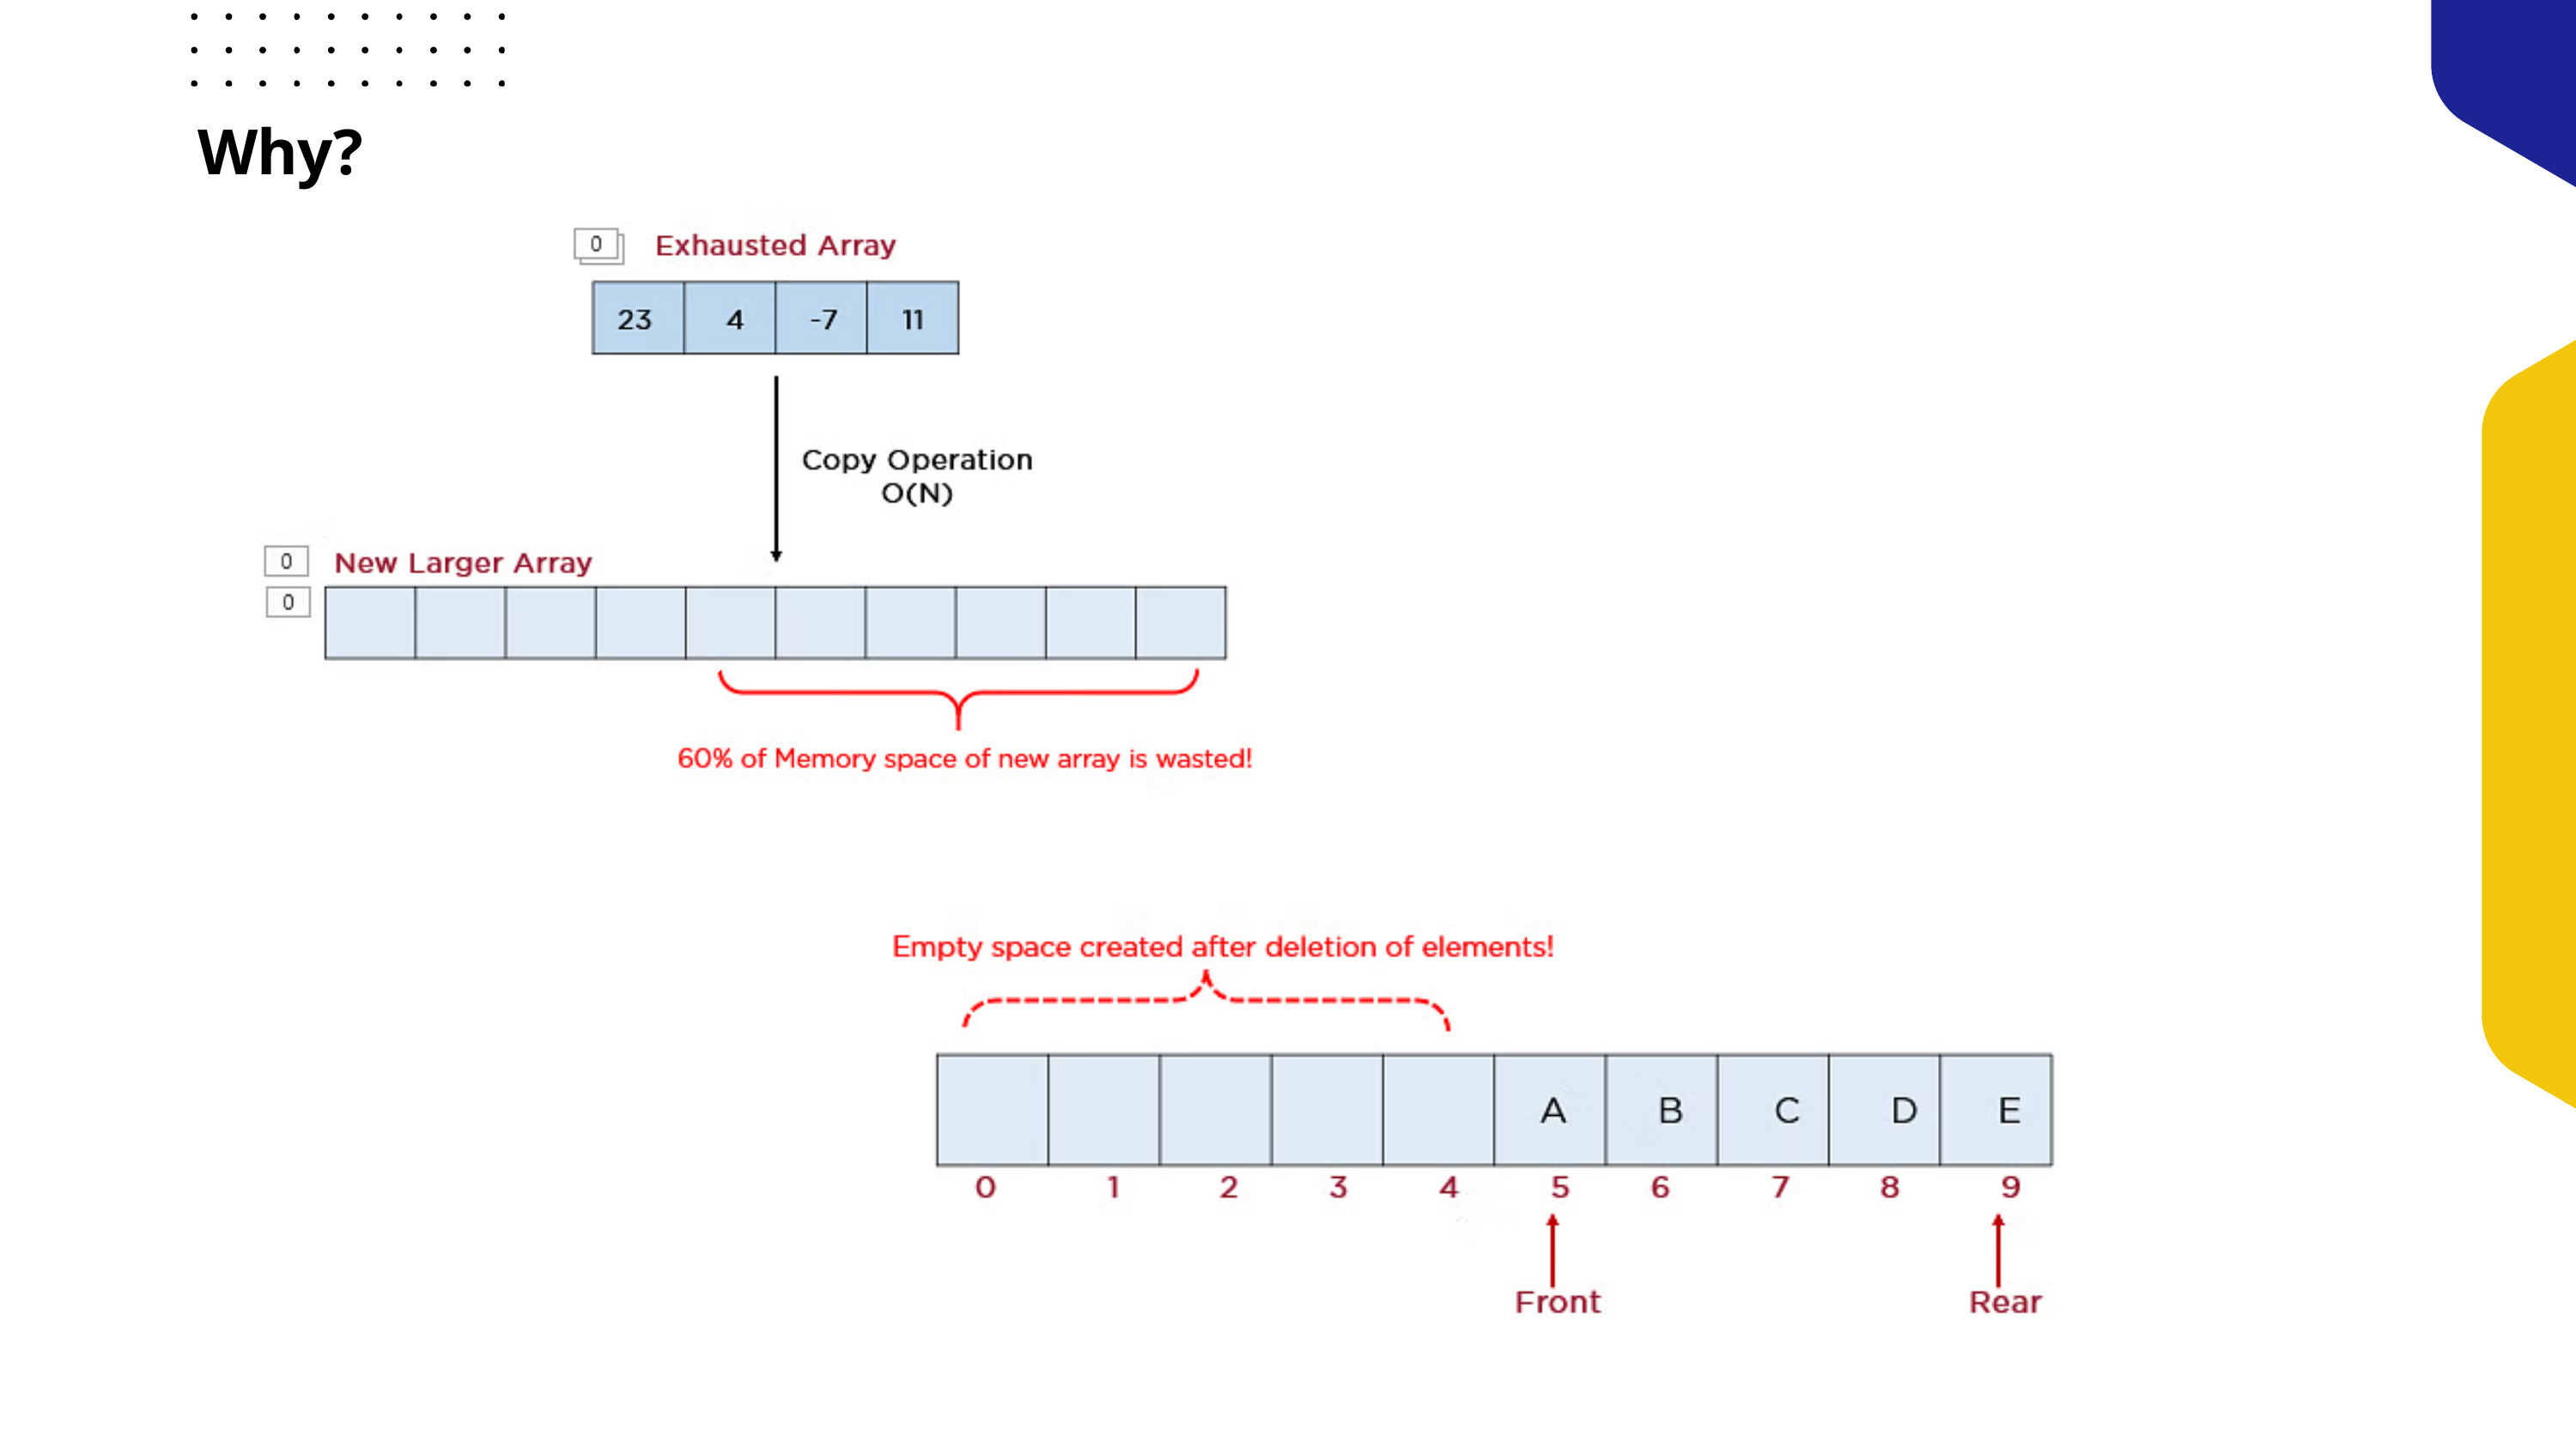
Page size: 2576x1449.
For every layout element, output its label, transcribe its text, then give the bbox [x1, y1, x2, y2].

text_box [212, 205, 1352, 813]
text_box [2431, 0, 2576, 207]
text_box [2482, 64, 2576, 1384]
text_box [843, 838, 2140, 1384]
text_box Why? [56, 99, 505, 187]
text_box [191, 0, 505, 87]
